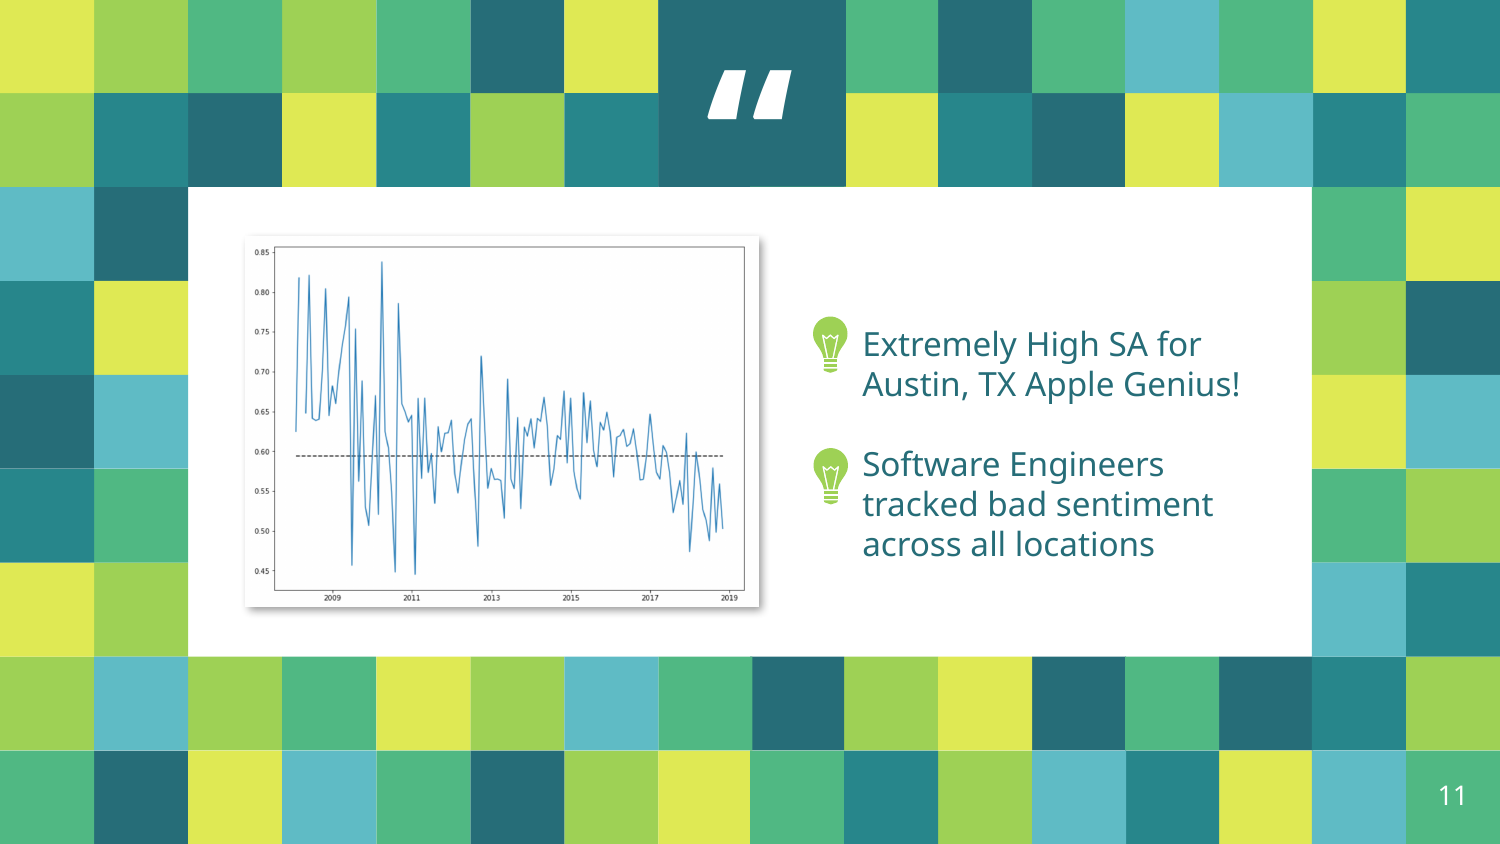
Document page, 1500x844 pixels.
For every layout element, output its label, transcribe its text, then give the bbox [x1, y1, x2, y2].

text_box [812, 315, 1270, 615]
picture [245, 236, 760, 607]
slide_number 11 [1405, 749, 1500, 844]
